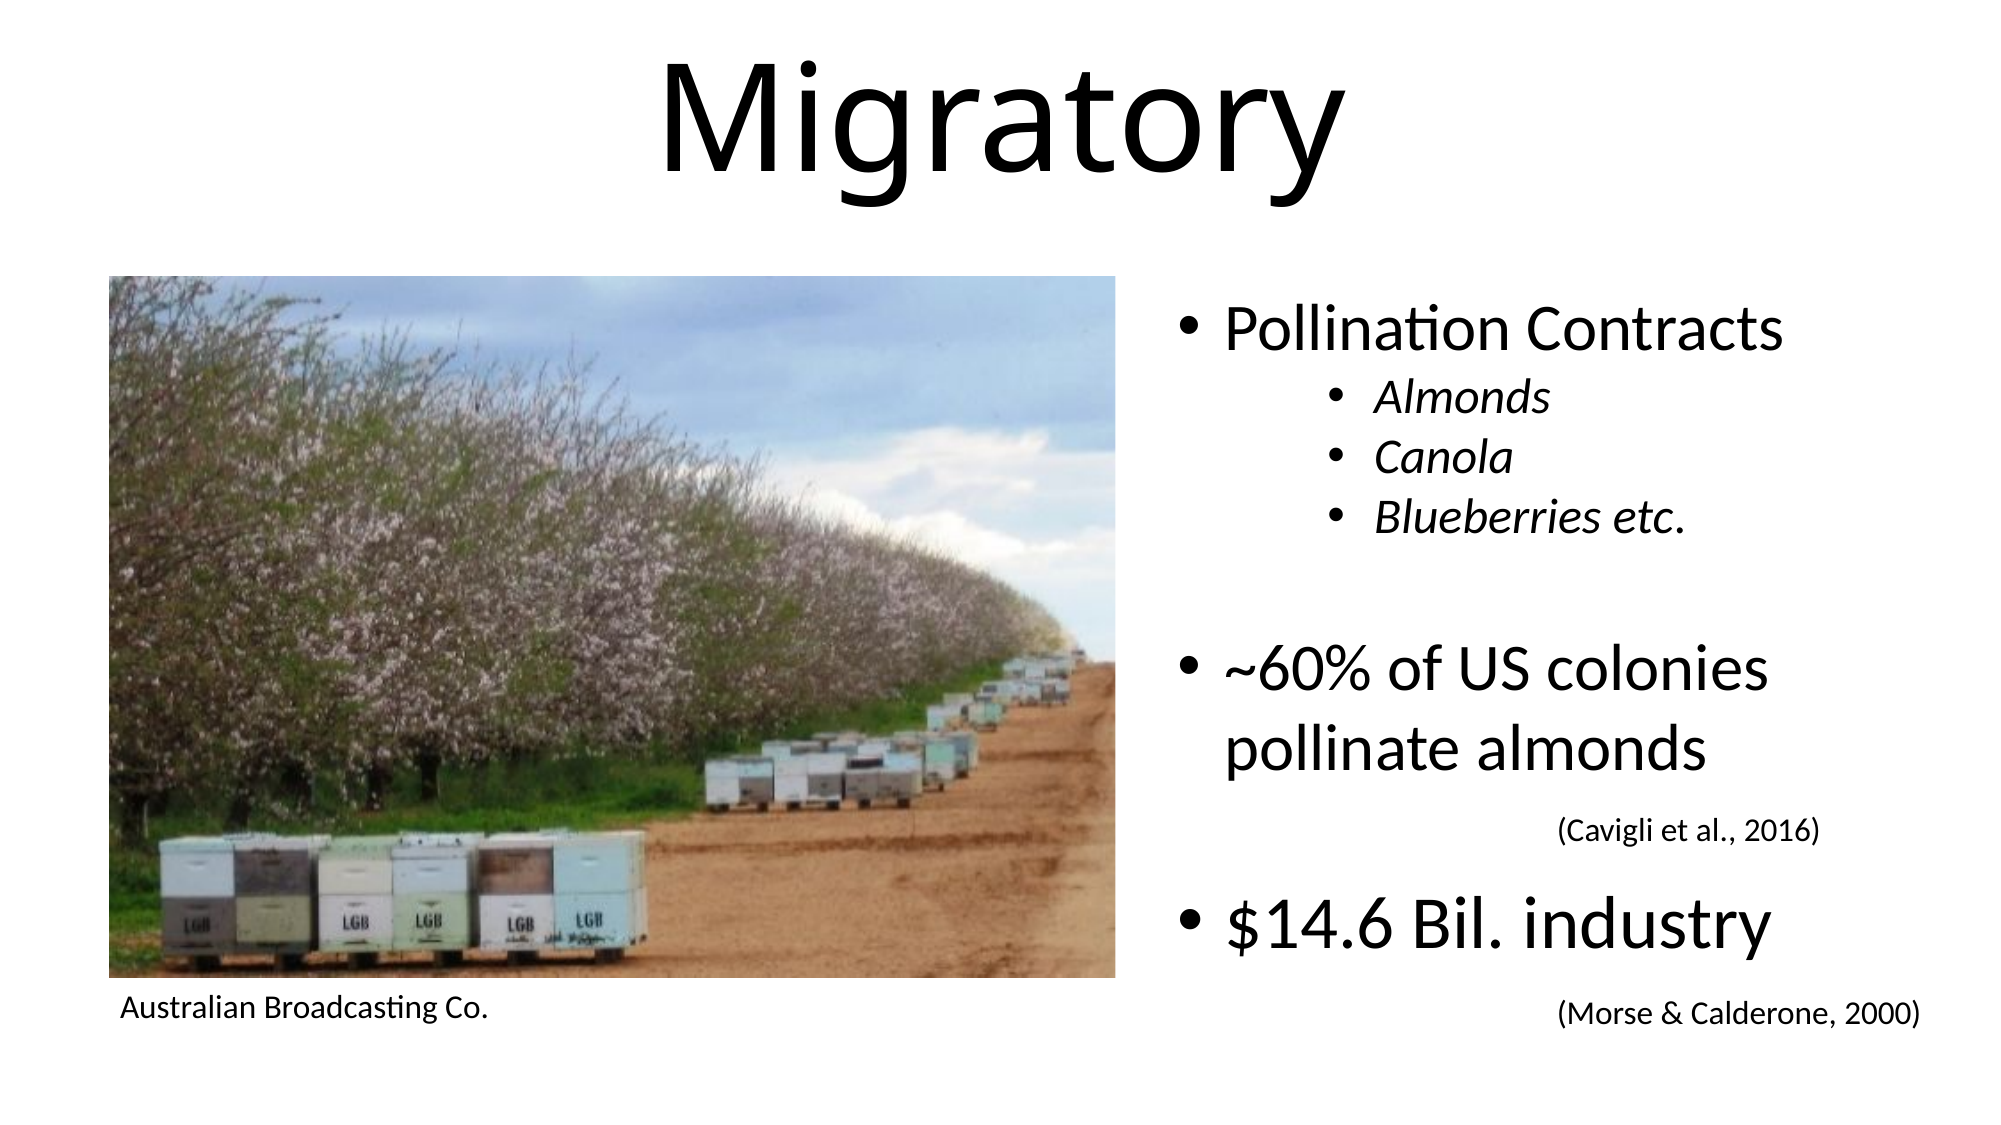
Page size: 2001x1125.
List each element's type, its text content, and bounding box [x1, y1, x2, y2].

picture [109, 276, 1116, 978]
title Migratory [137, 14, 1863, 232]
text_box (Morse & Calderone, 2000) [1542, 983, 1987, 1039]
text_box (Cavigli et al., 2016) [1542, 801, 1863, 856]
text_box Pollination Contracts Almonds Canola Blueberries etc. ~60% of US colonies pollinate almonds $14.6 Bil. industry [1162, 276, 1936, 972]
text_box Australian Broadcasting Co. [105, 977, 613, 1033]
